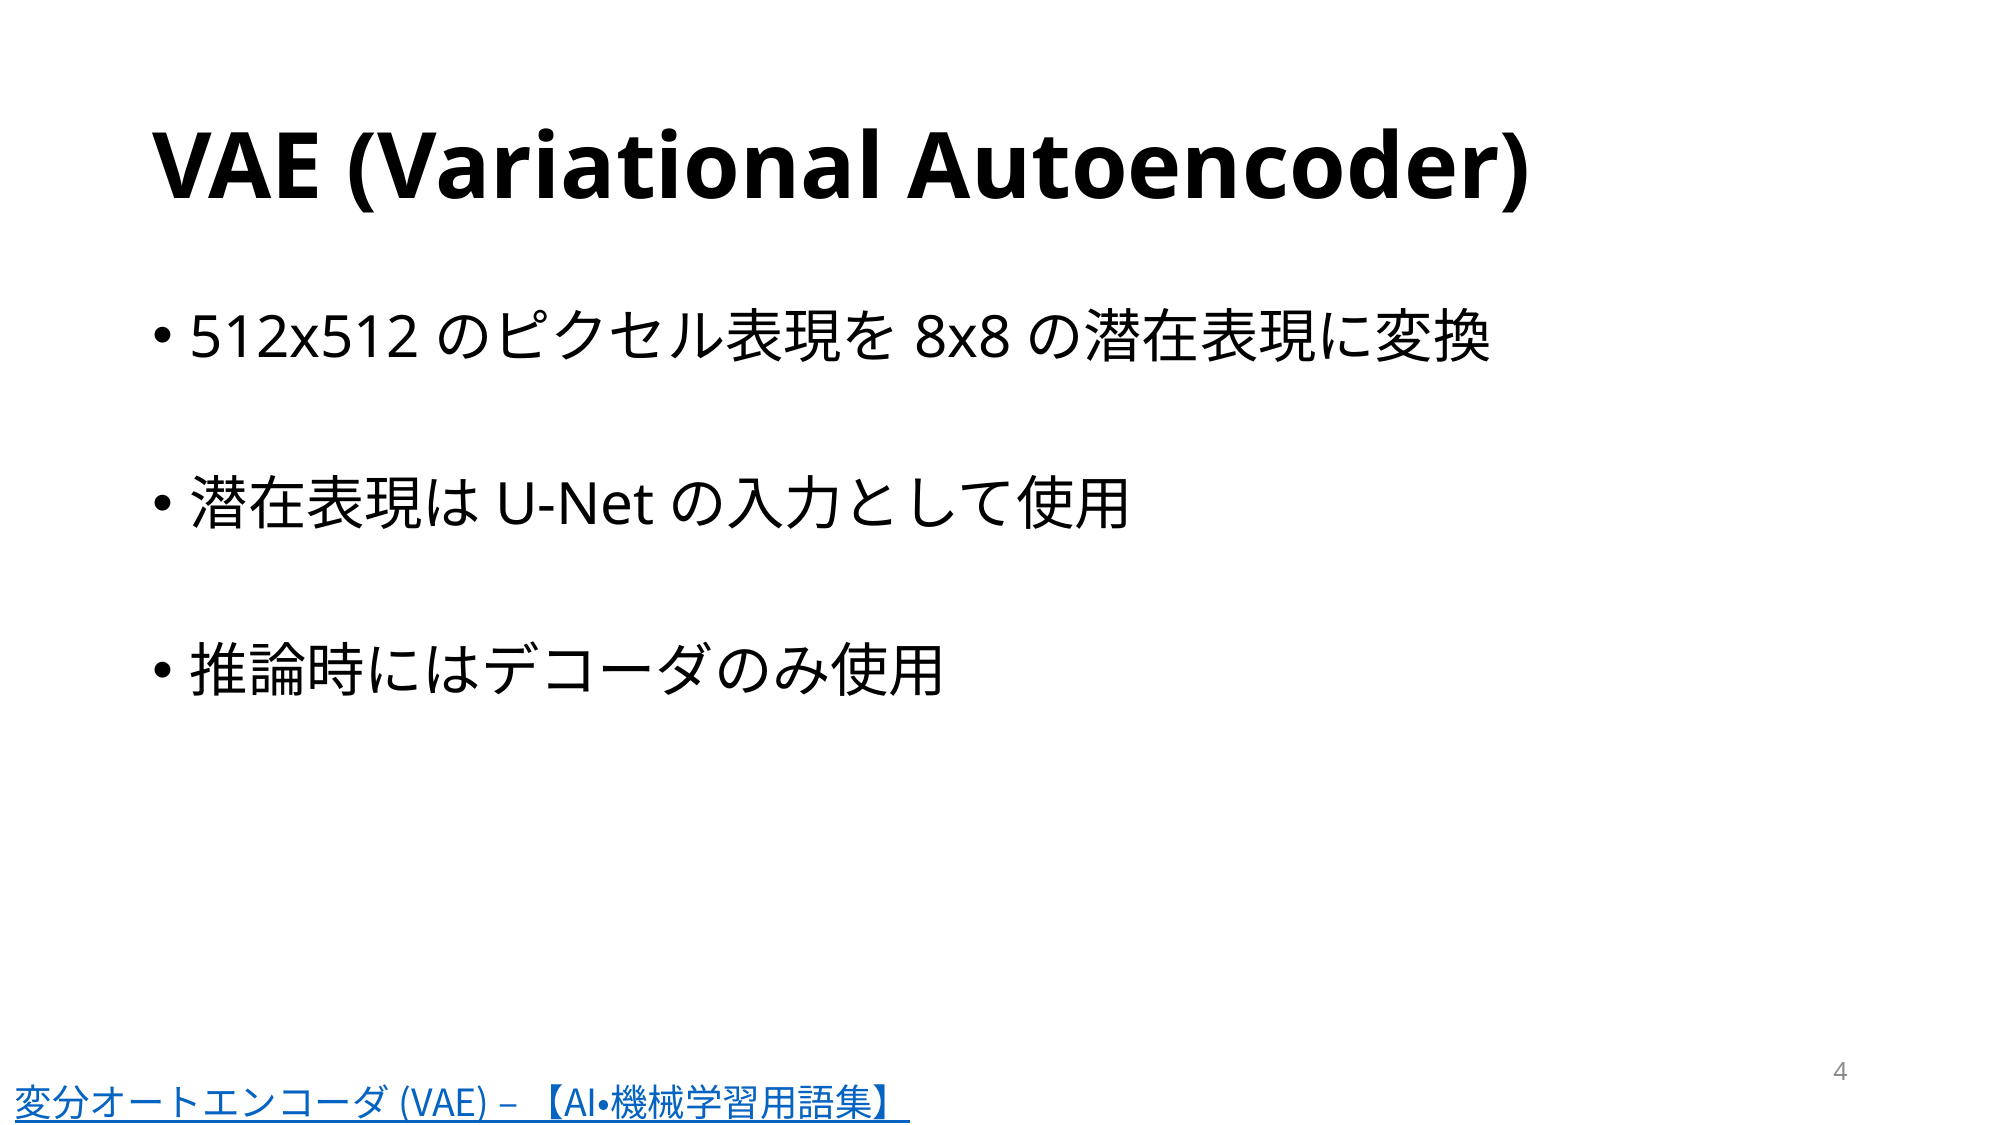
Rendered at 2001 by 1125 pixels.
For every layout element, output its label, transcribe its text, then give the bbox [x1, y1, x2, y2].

title VAE (Variational Autoencoder) [137, 59, 1863, 278]
slide_number 4 [1412, 1042, 1863, 1103]
list 512x512のピクセル表現を8x8の潜在表現に変換 潜在表現はU-Netの入力として使用 推論時にはデコーダのみ使用 [137, 299, 1863, 1014]
text_box 変分オートエンコーダ (VAE) – 【AI・機械学習用語集】 [0, 1071, 1150, 1125]
